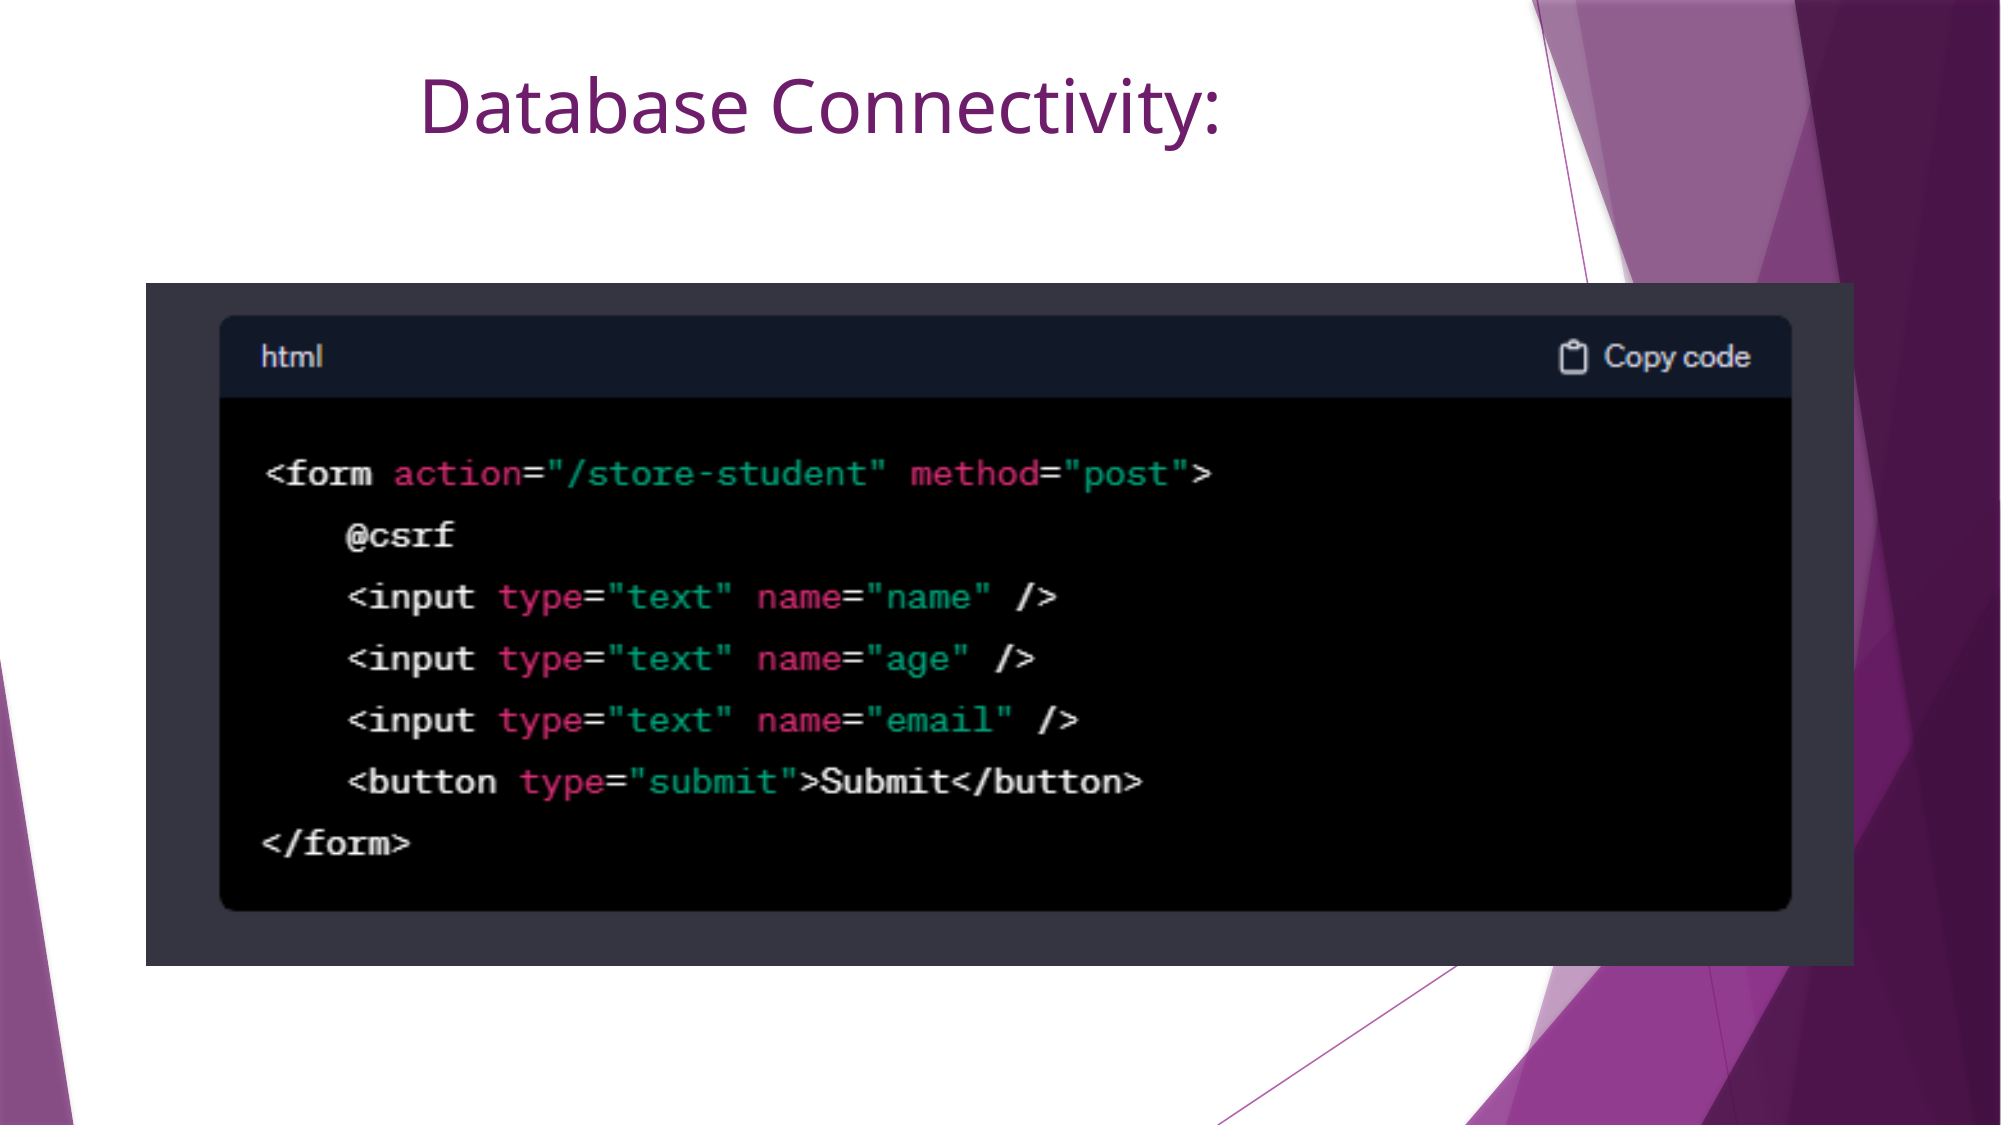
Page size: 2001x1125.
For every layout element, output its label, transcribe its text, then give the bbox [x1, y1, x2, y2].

title Database Connectivity: [403, 51, 1866, 262]
picture [145, 282, 1855, 966]
